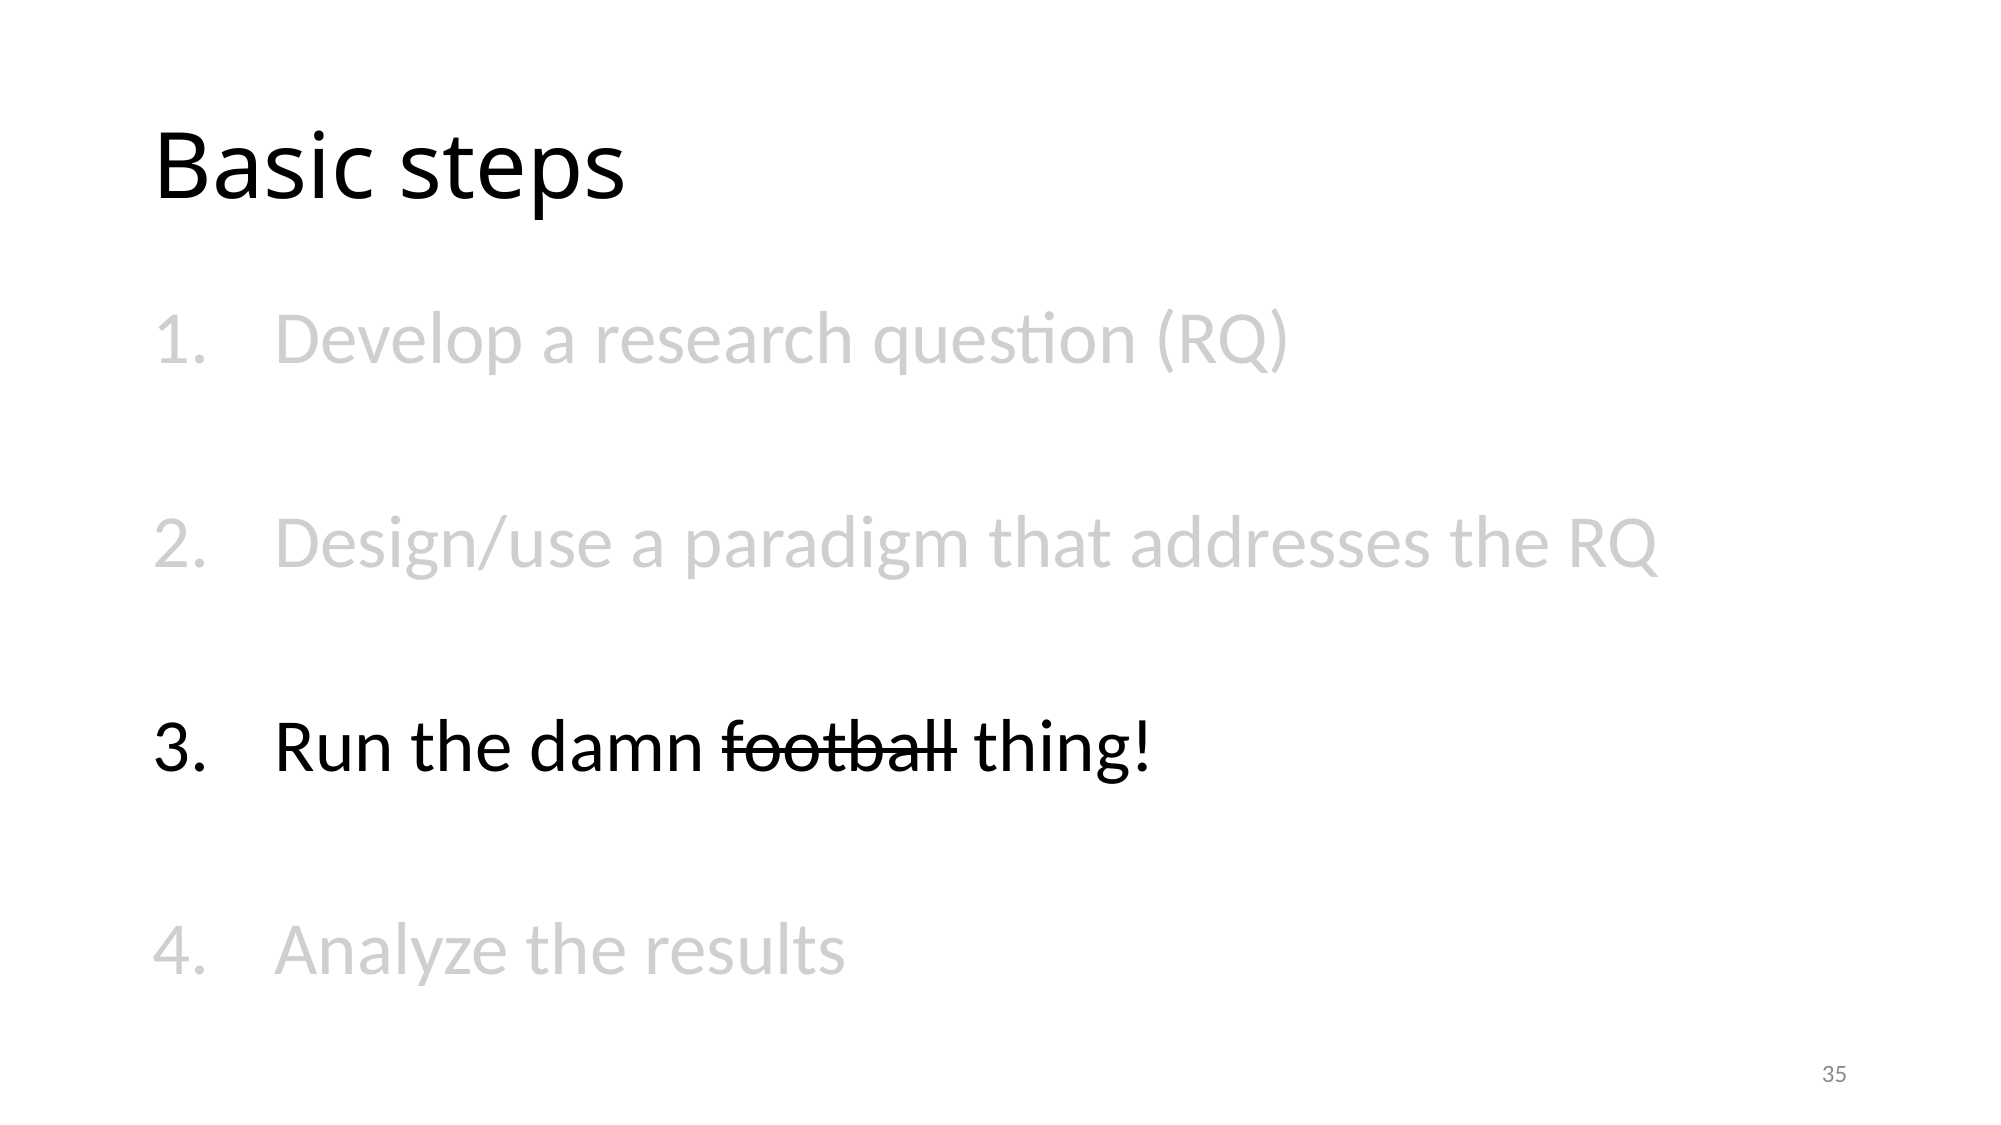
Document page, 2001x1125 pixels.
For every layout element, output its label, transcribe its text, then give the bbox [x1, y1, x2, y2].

title Basic steps [137, 59, 1863, 278]
list Develop a research question (RQ) Design/use a paradigm that addresses the RQ Run the damn football thing! Analyze the results [137, 291, 1863, 1006]
slide_number 35 [1412, 1042, 1863, 1103]
